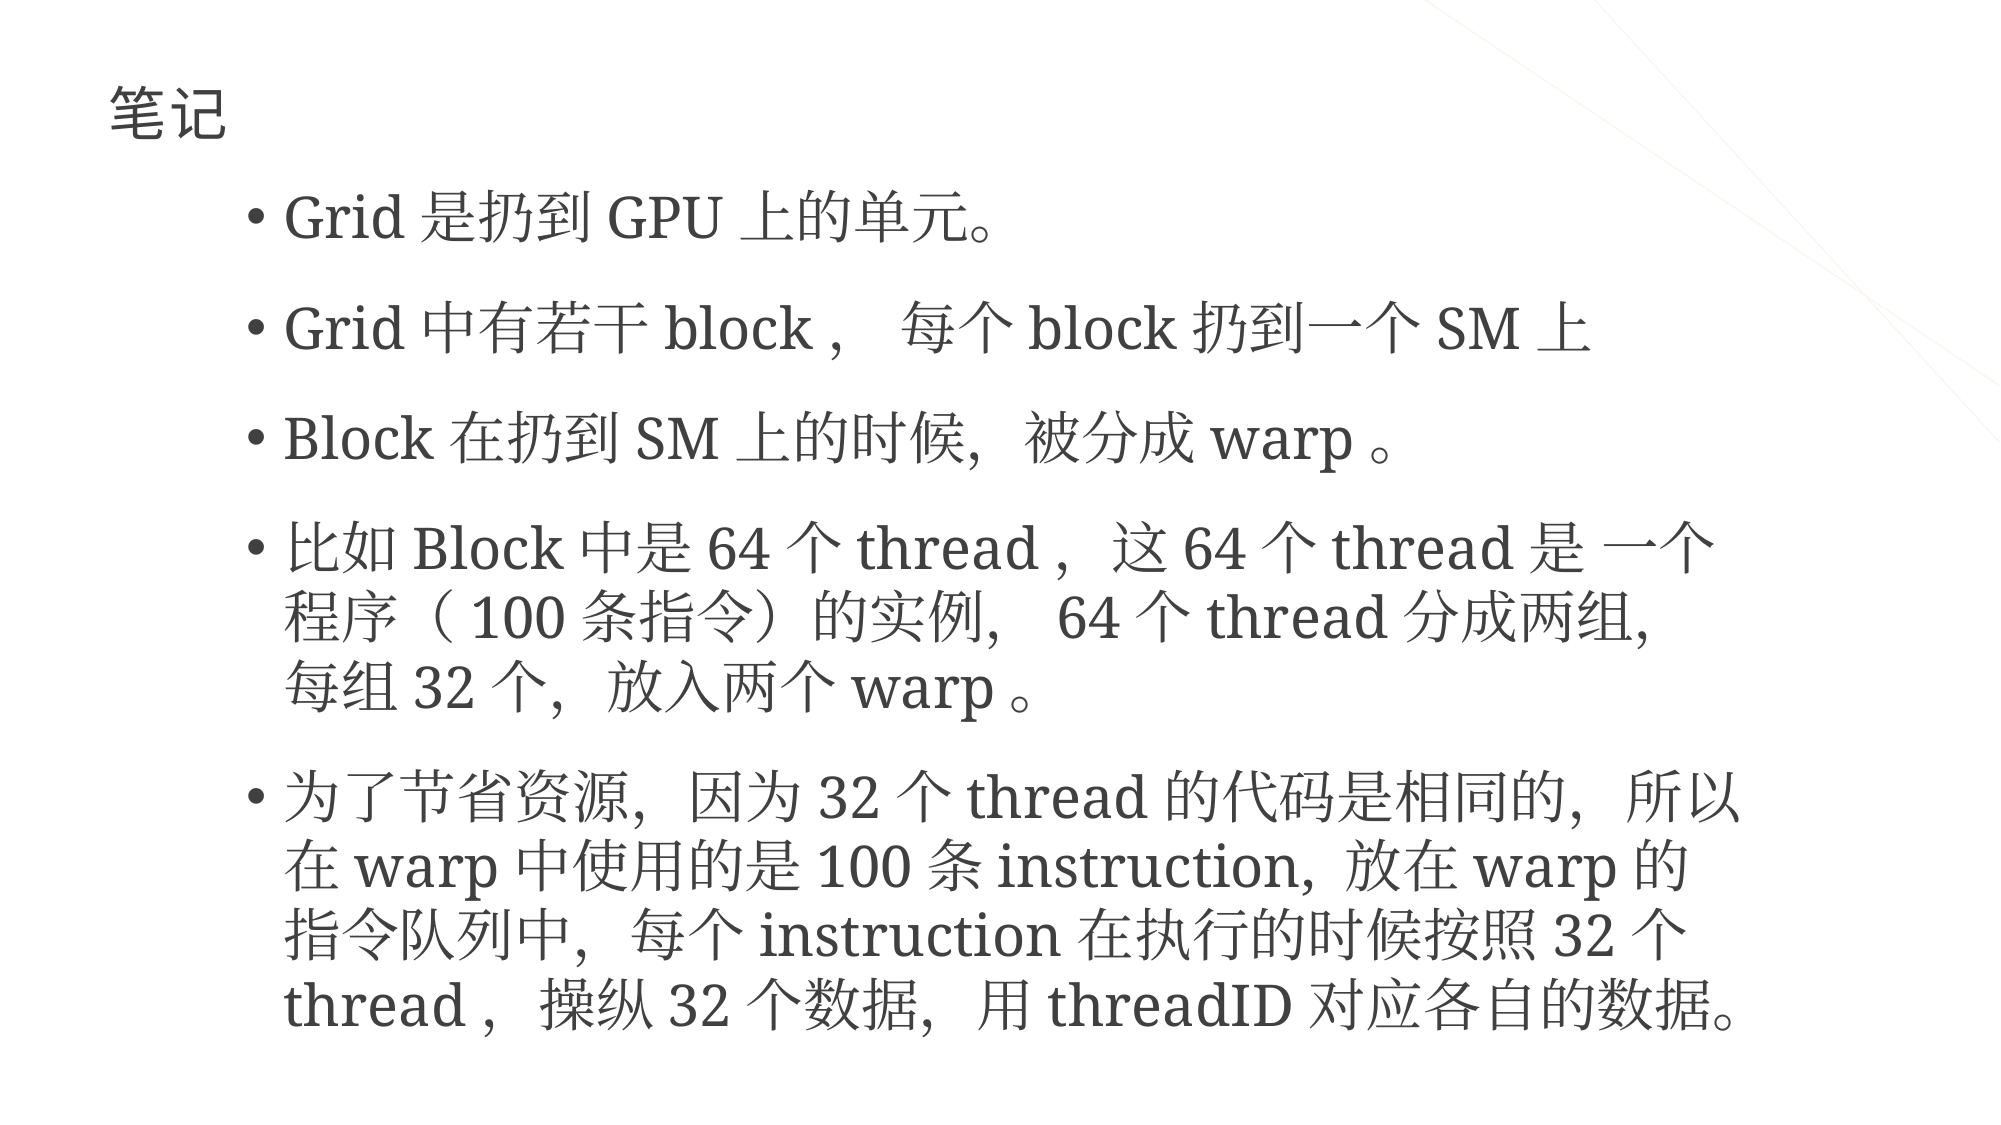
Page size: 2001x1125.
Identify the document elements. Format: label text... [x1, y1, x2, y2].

title 笔记 [93, 41, 1619, 193]
list Grid是扔到GPU上的单元。 Grid中有若干block， 每个block扔到一个SM上 Block在扔到SM上的时候，被分成warp。 比如Block中是64个thread，这64个thread是 一个程序（100条指令）的实例，64个thread分成两组，每组32个，放入两个warp。 为了节省资源，因为32个thread的代码是相同的，所以在warp中使用的是100条instruction, 放在warp的指令队列中，每个instruction在执行的时候按照32个thread，操纵32个数据，用threadID对应各自的数据。 [231, 173, 1757, 1122]
